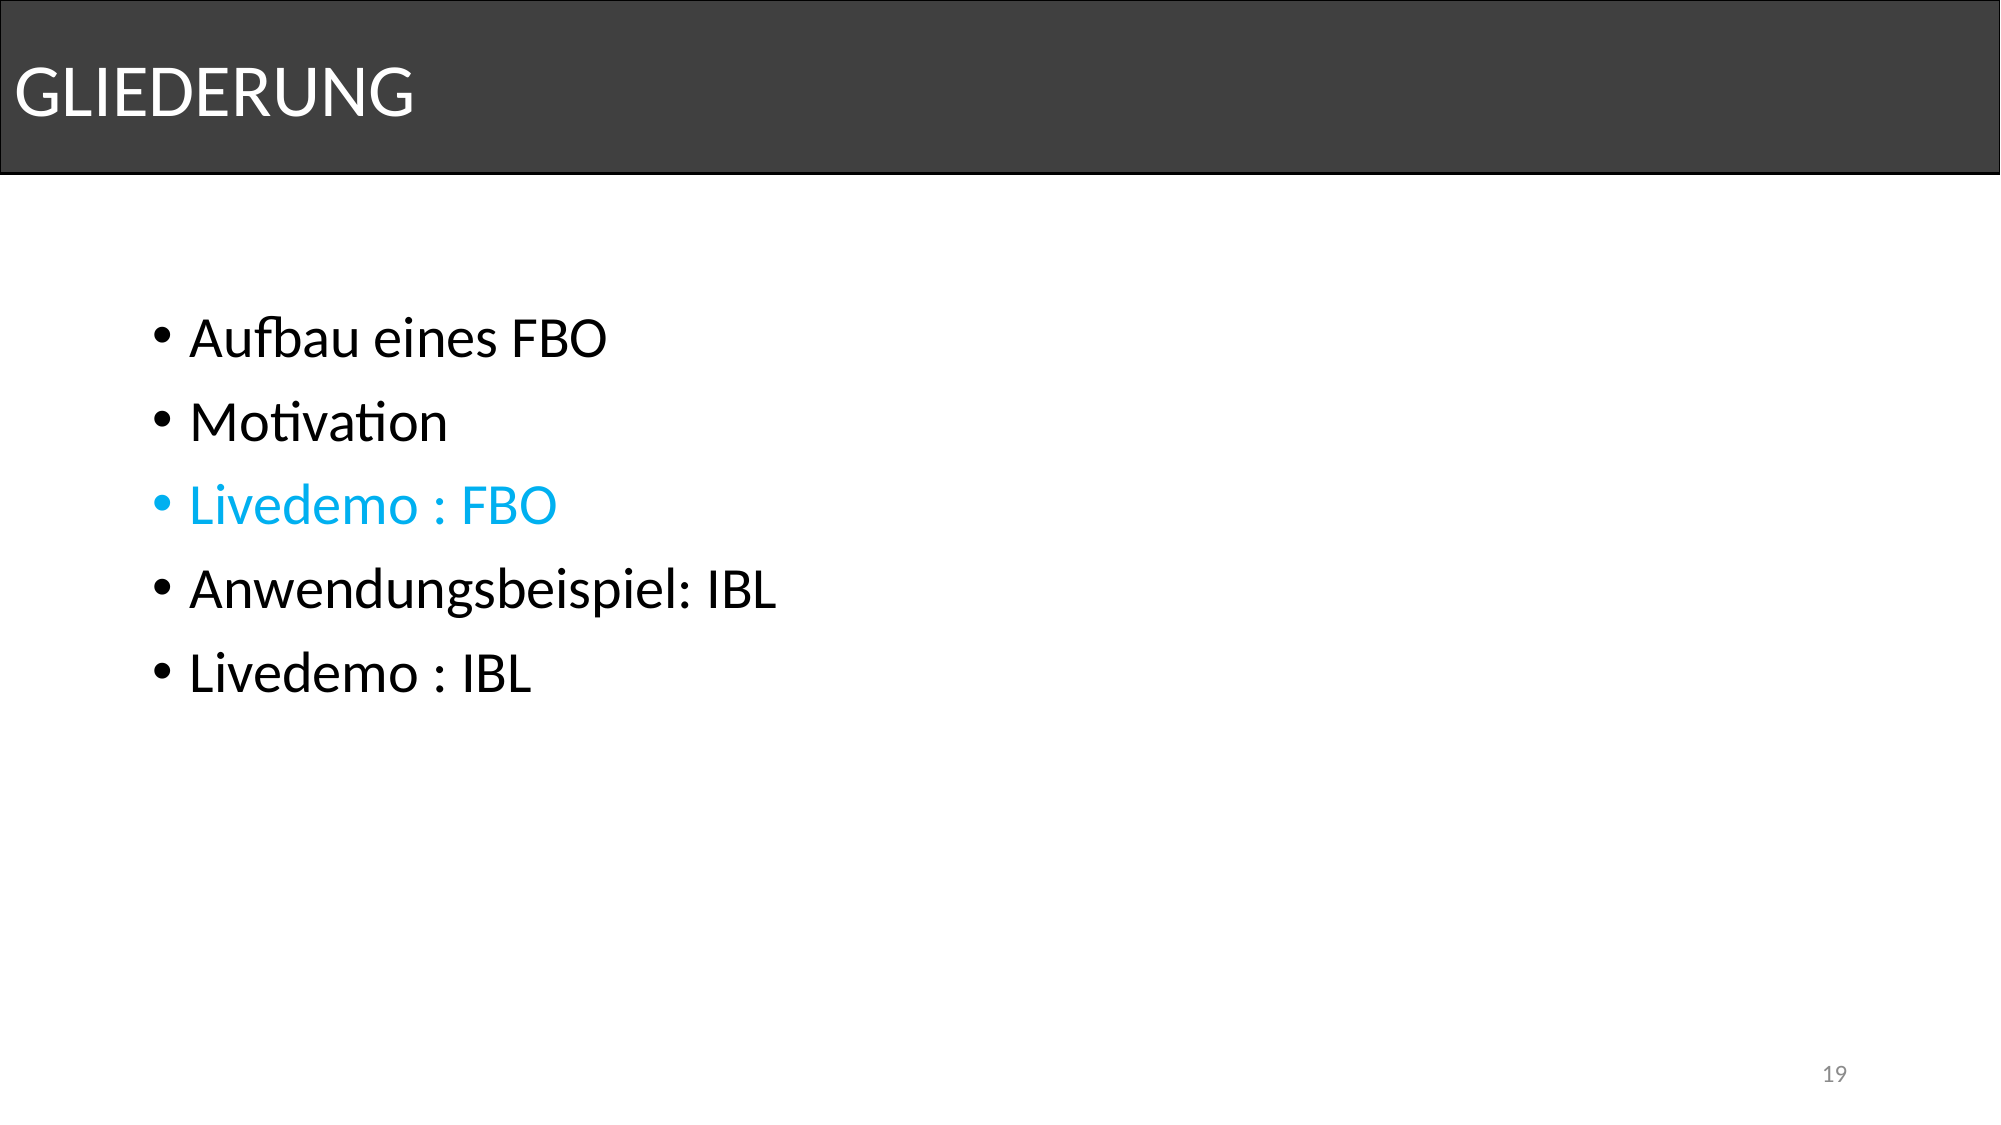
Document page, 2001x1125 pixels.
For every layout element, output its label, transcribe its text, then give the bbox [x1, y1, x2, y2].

slide_number 19 [1412, 1042, 1863, 1103]
list Aufbau eines FBO Motivation Livedemo : FBO Anwendungsbeispiel: IBL Livedemo : IBL [137, 299, 1863, 1014]
text_box GLIEDERUNG [0, 0, 2000, 175]
